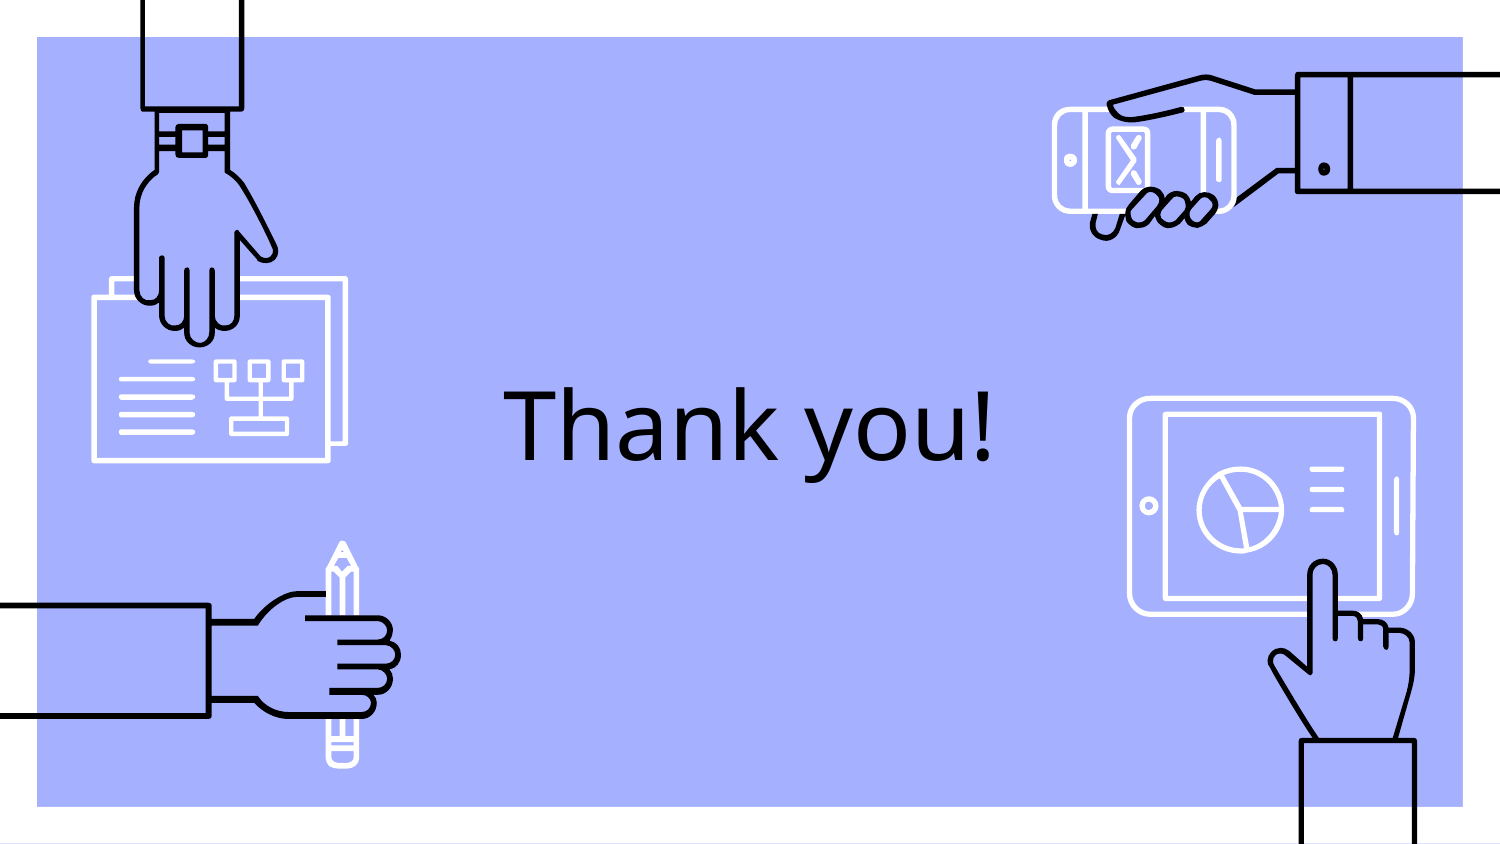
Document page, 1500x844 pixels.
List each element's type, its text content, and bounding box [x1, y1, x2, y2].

title Thank you! [348, 326, 1152, 517]
